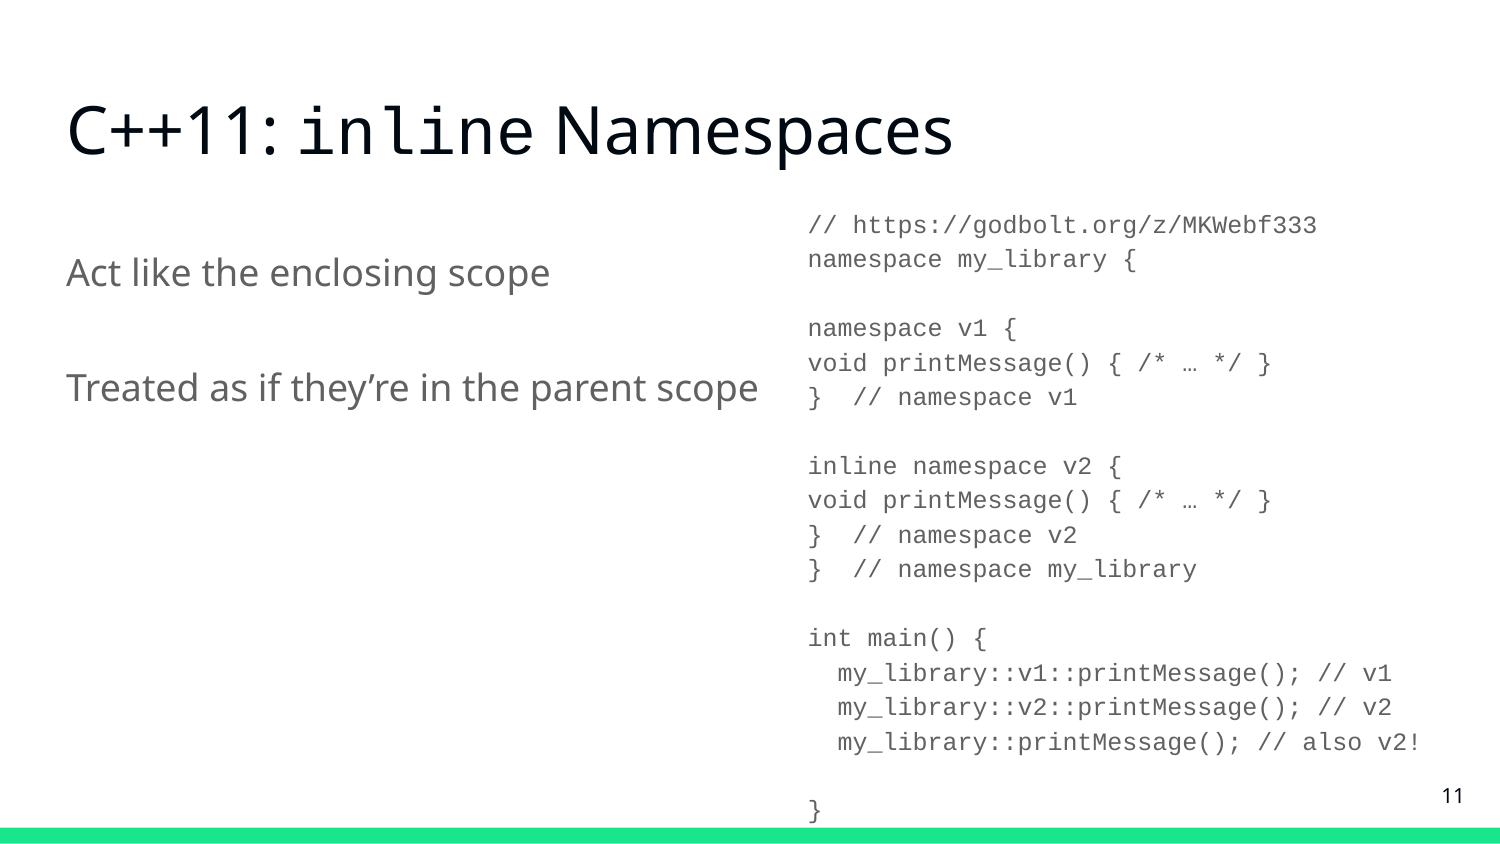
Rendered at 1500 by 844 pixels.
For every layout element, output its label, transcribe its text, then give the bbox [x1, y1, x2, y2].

slide_number ‹#› [1389, 764, 1480, 830]
list // https://godbolt.org/z/MKWebf333 namespace my_library { namespace v1 { void printMessage() { /* … */ } } // namespace v1 inline namespace v2 { void printMessage() { /* … */ } } // namespace v2 } // namespace my_library int main() { my_library::v1::printMessage(); // v1 my_library::v2::printMessage(); // v2 my_library::printMessage(); // also v2! } [792, 189, 1449, 778]
list Act like the enclosing scope Treated as if they’re in the parent scope [51, 189, 788, 750]
title C++11: inline Namespaces [51, 72, 1449, 167]
